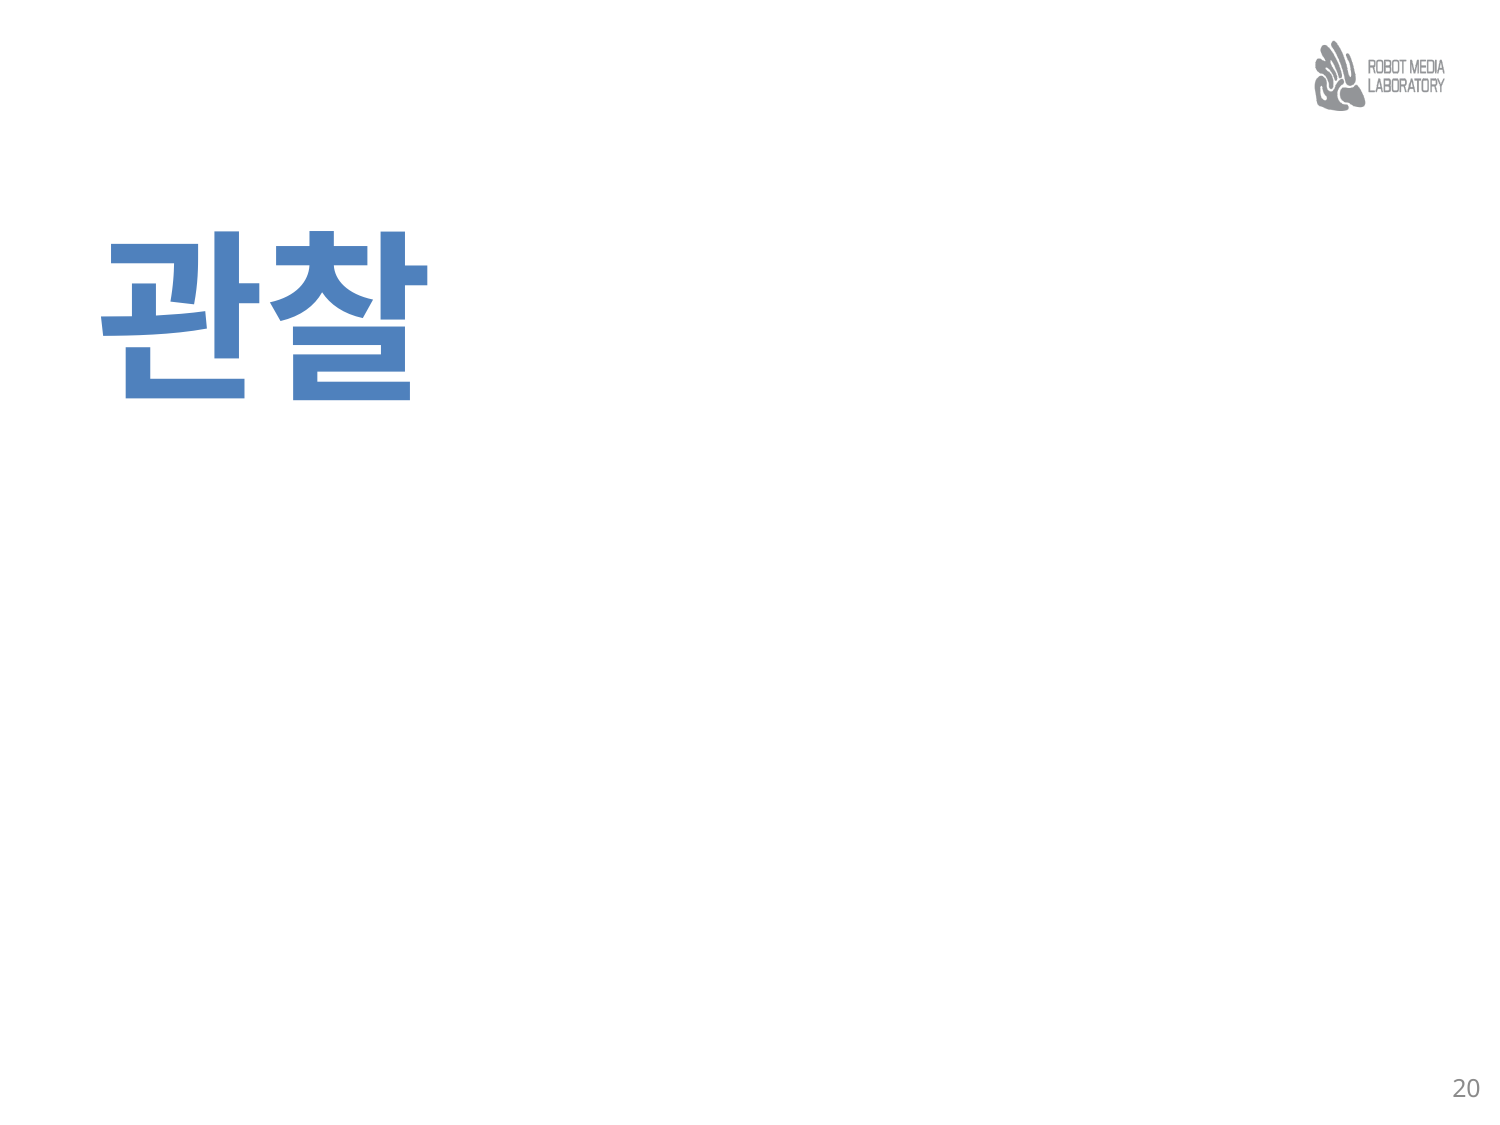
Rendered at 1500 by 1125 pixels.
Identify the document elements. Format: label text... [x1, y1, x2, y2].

slide_number 20 [1145, 1059, 1496, 1120]
picture [1307, 34, 1451, 119]
text_box 관찰 [81, 195, 449, 430]
